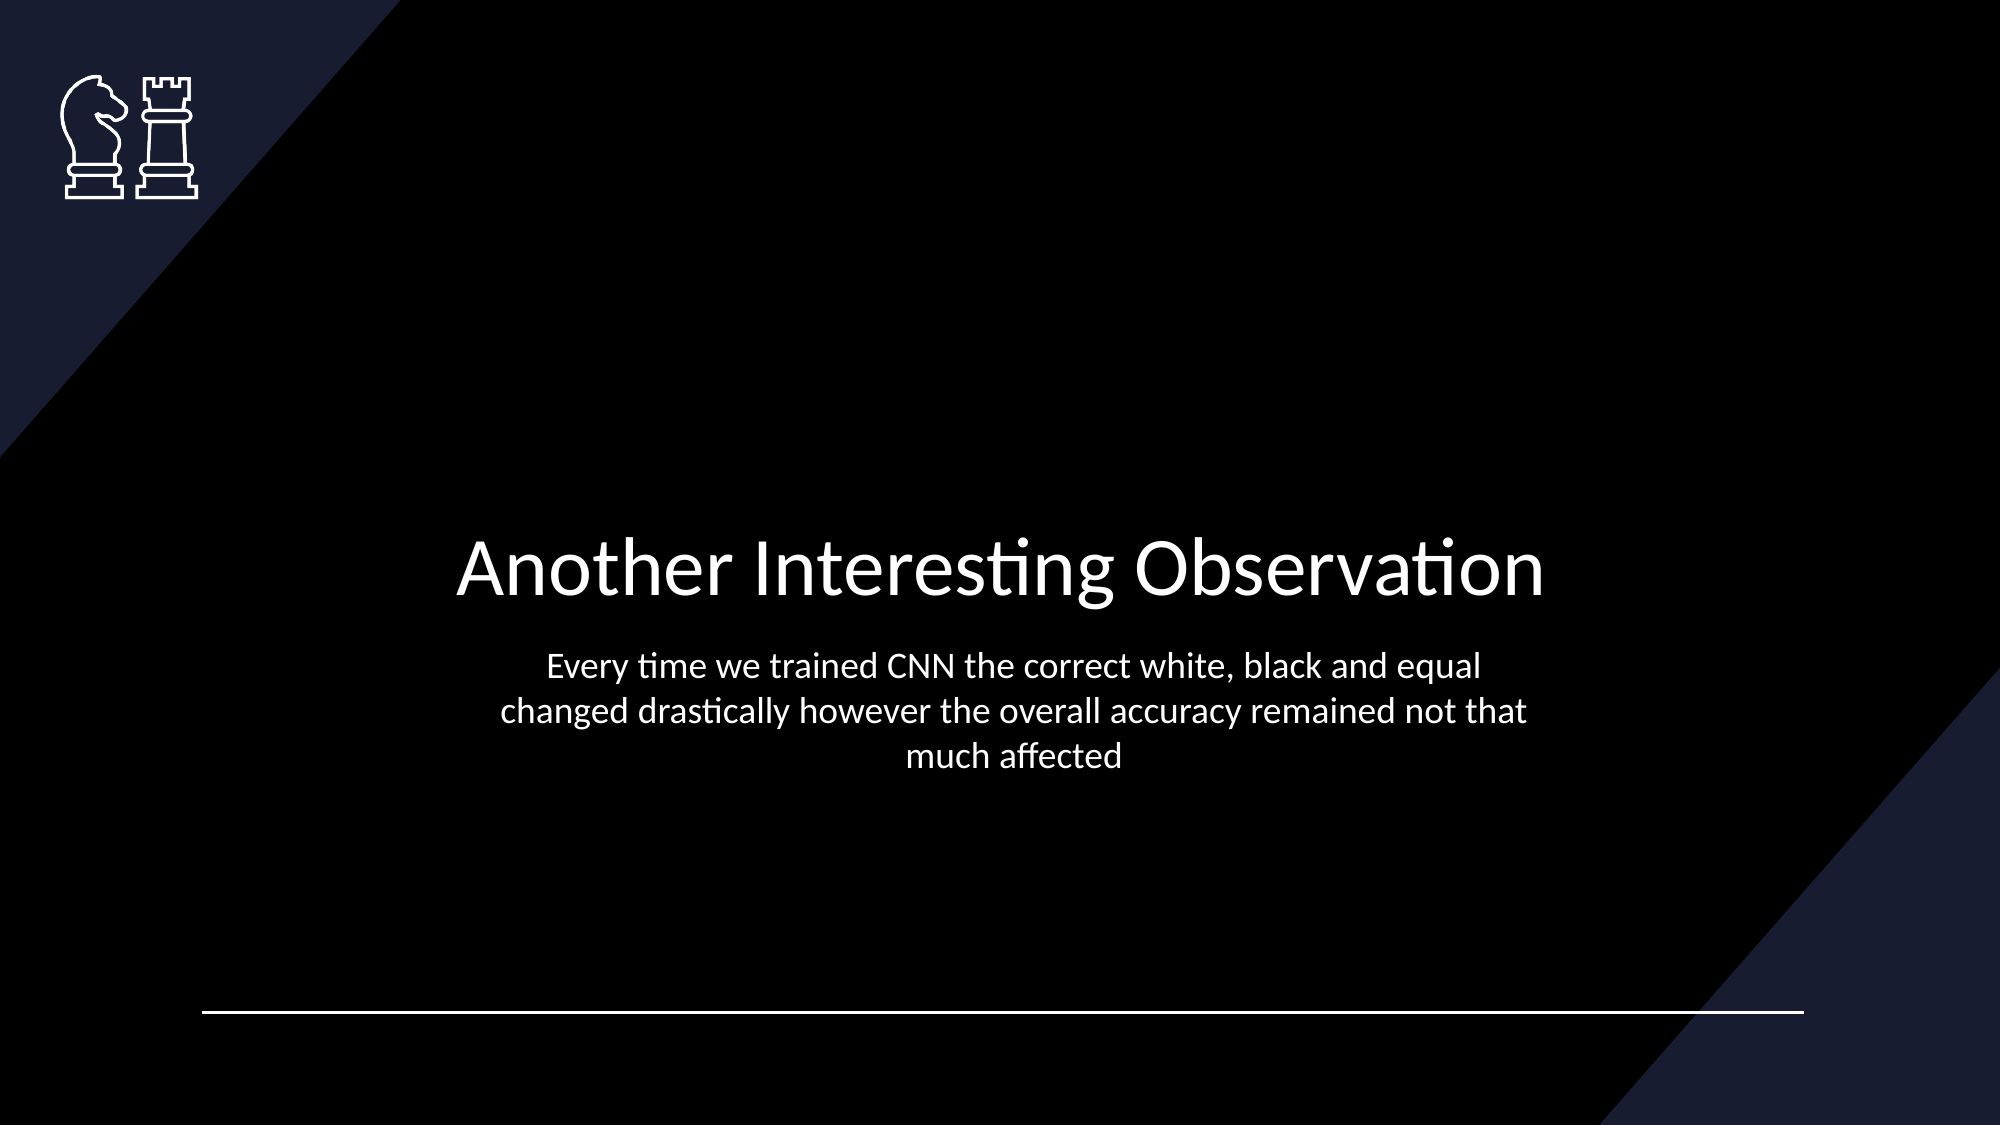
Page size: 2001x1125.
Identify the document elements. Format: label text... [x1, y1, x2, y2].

title Another Interesting Observation [331, 216, 1673, 908]
text_box Every time we trained CNN the correct white, black and equal changed drastically however the overall accuracy remained not that much affected [477, 633, 1551, 784]
picture [41, 48, 219, 227]
